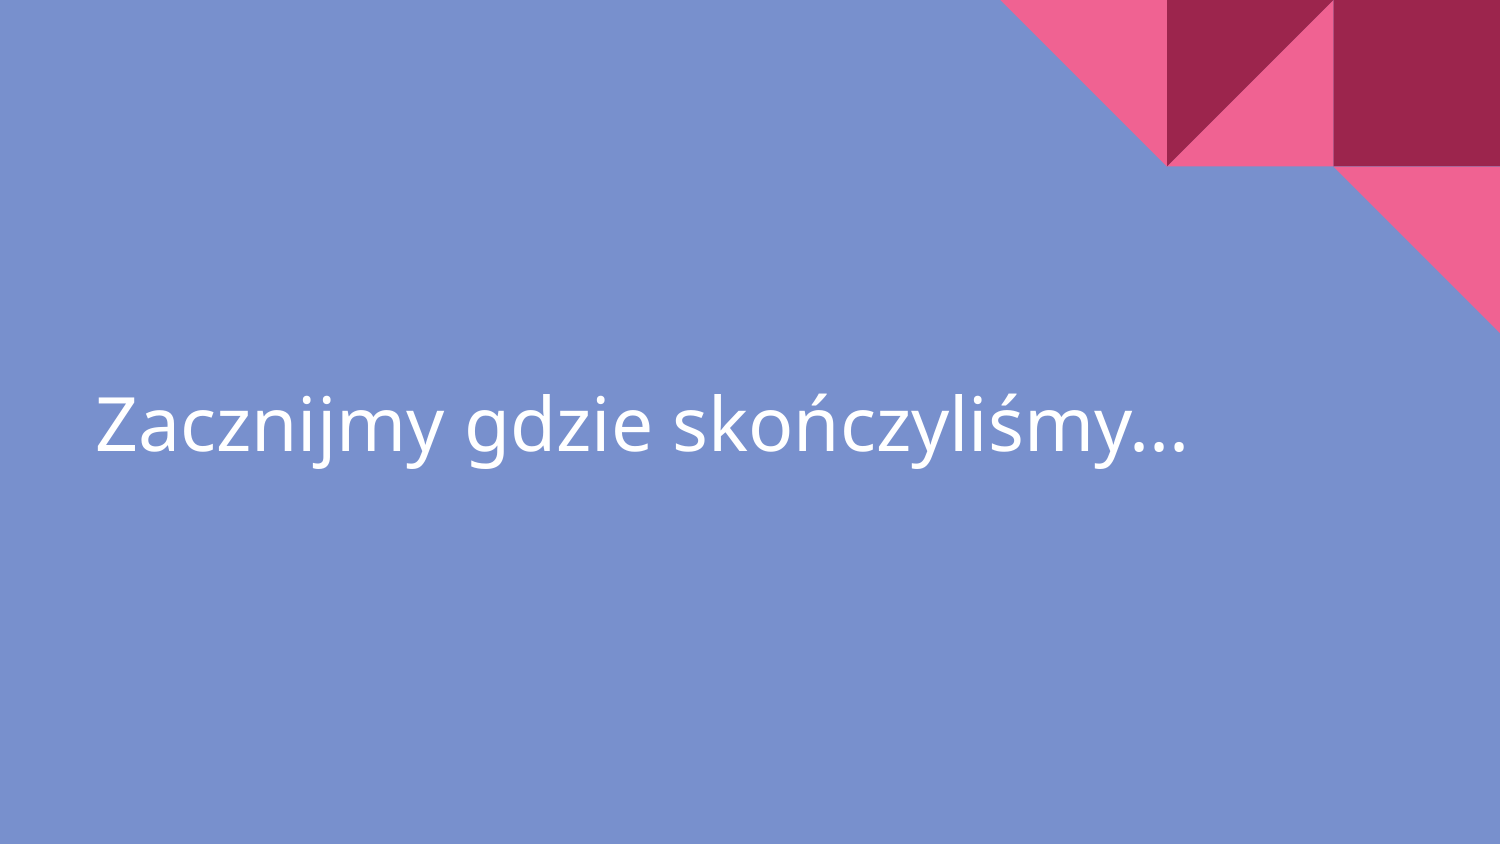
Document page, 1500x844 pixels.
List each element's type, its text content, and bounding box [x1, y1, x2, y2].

title Zacznijmy gdzie skończyliśmy... [80, 341, 1484, 503]
